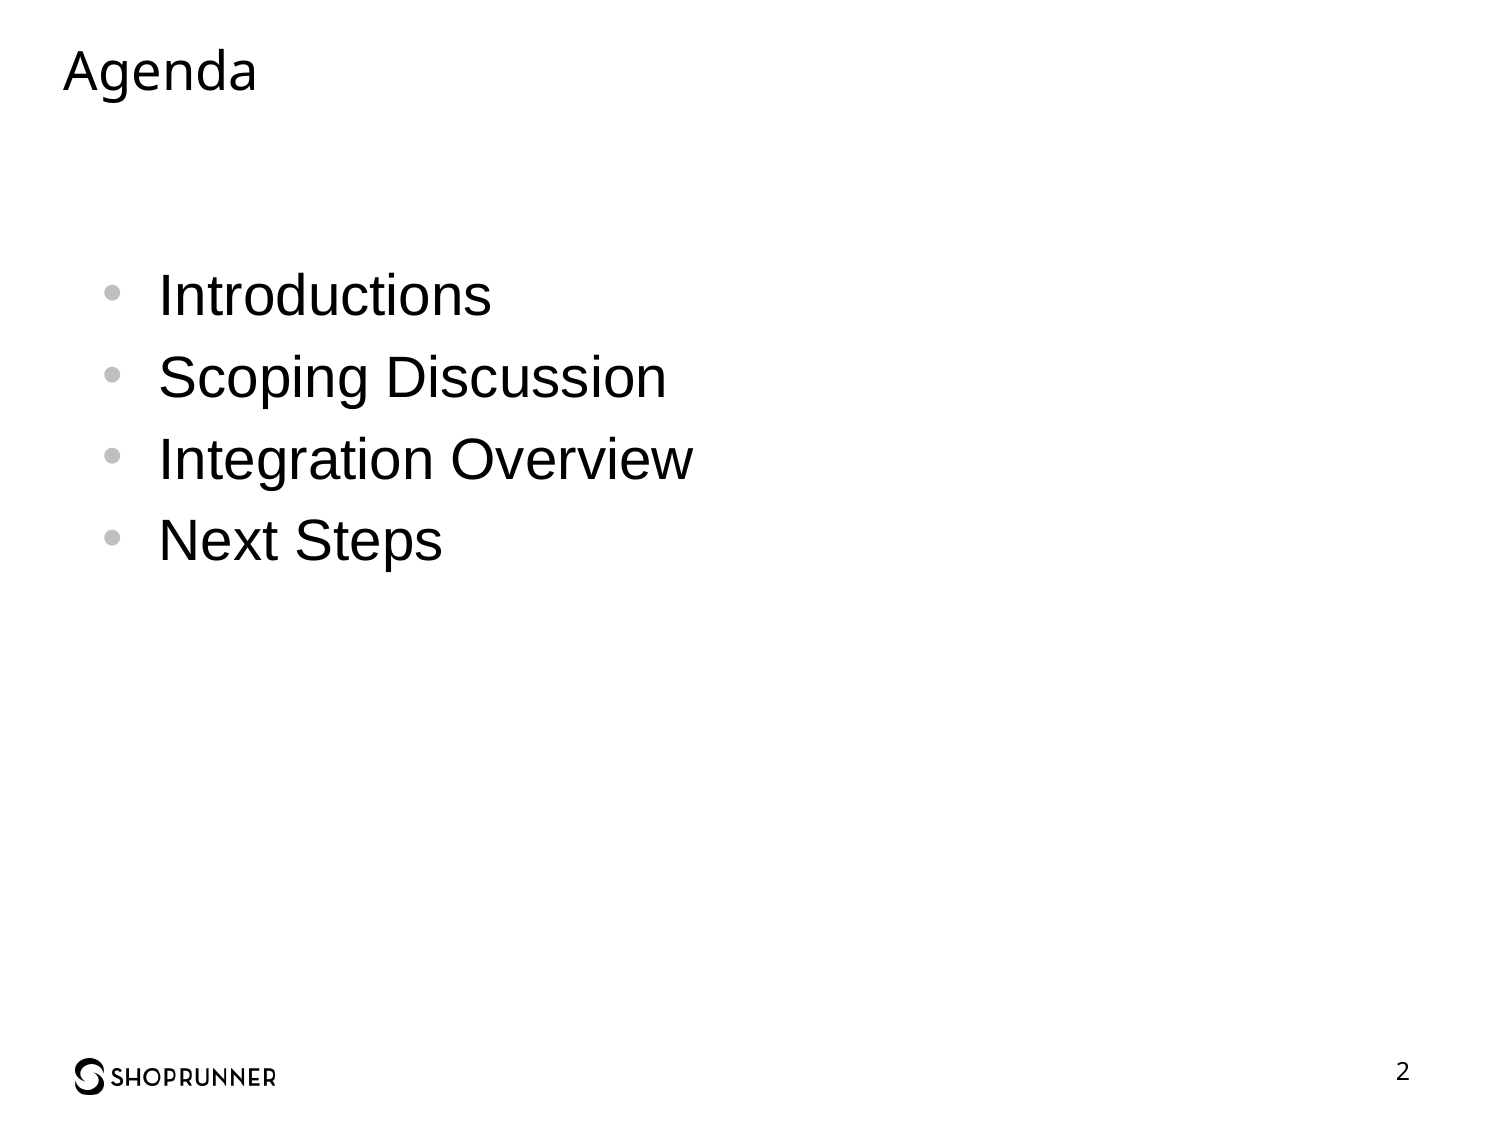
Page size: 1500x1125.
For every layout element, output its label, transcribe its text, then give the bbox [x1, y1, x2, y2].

title Agenda [48, 24, 1400, 113]
list Introductions Scoping Discussion Integration Overview Next Steps [87, 249, 1439, 982]
slide_number 2 [1074, 1042, 1425, 1103]
picture [75, 1058, 275, 1095]
